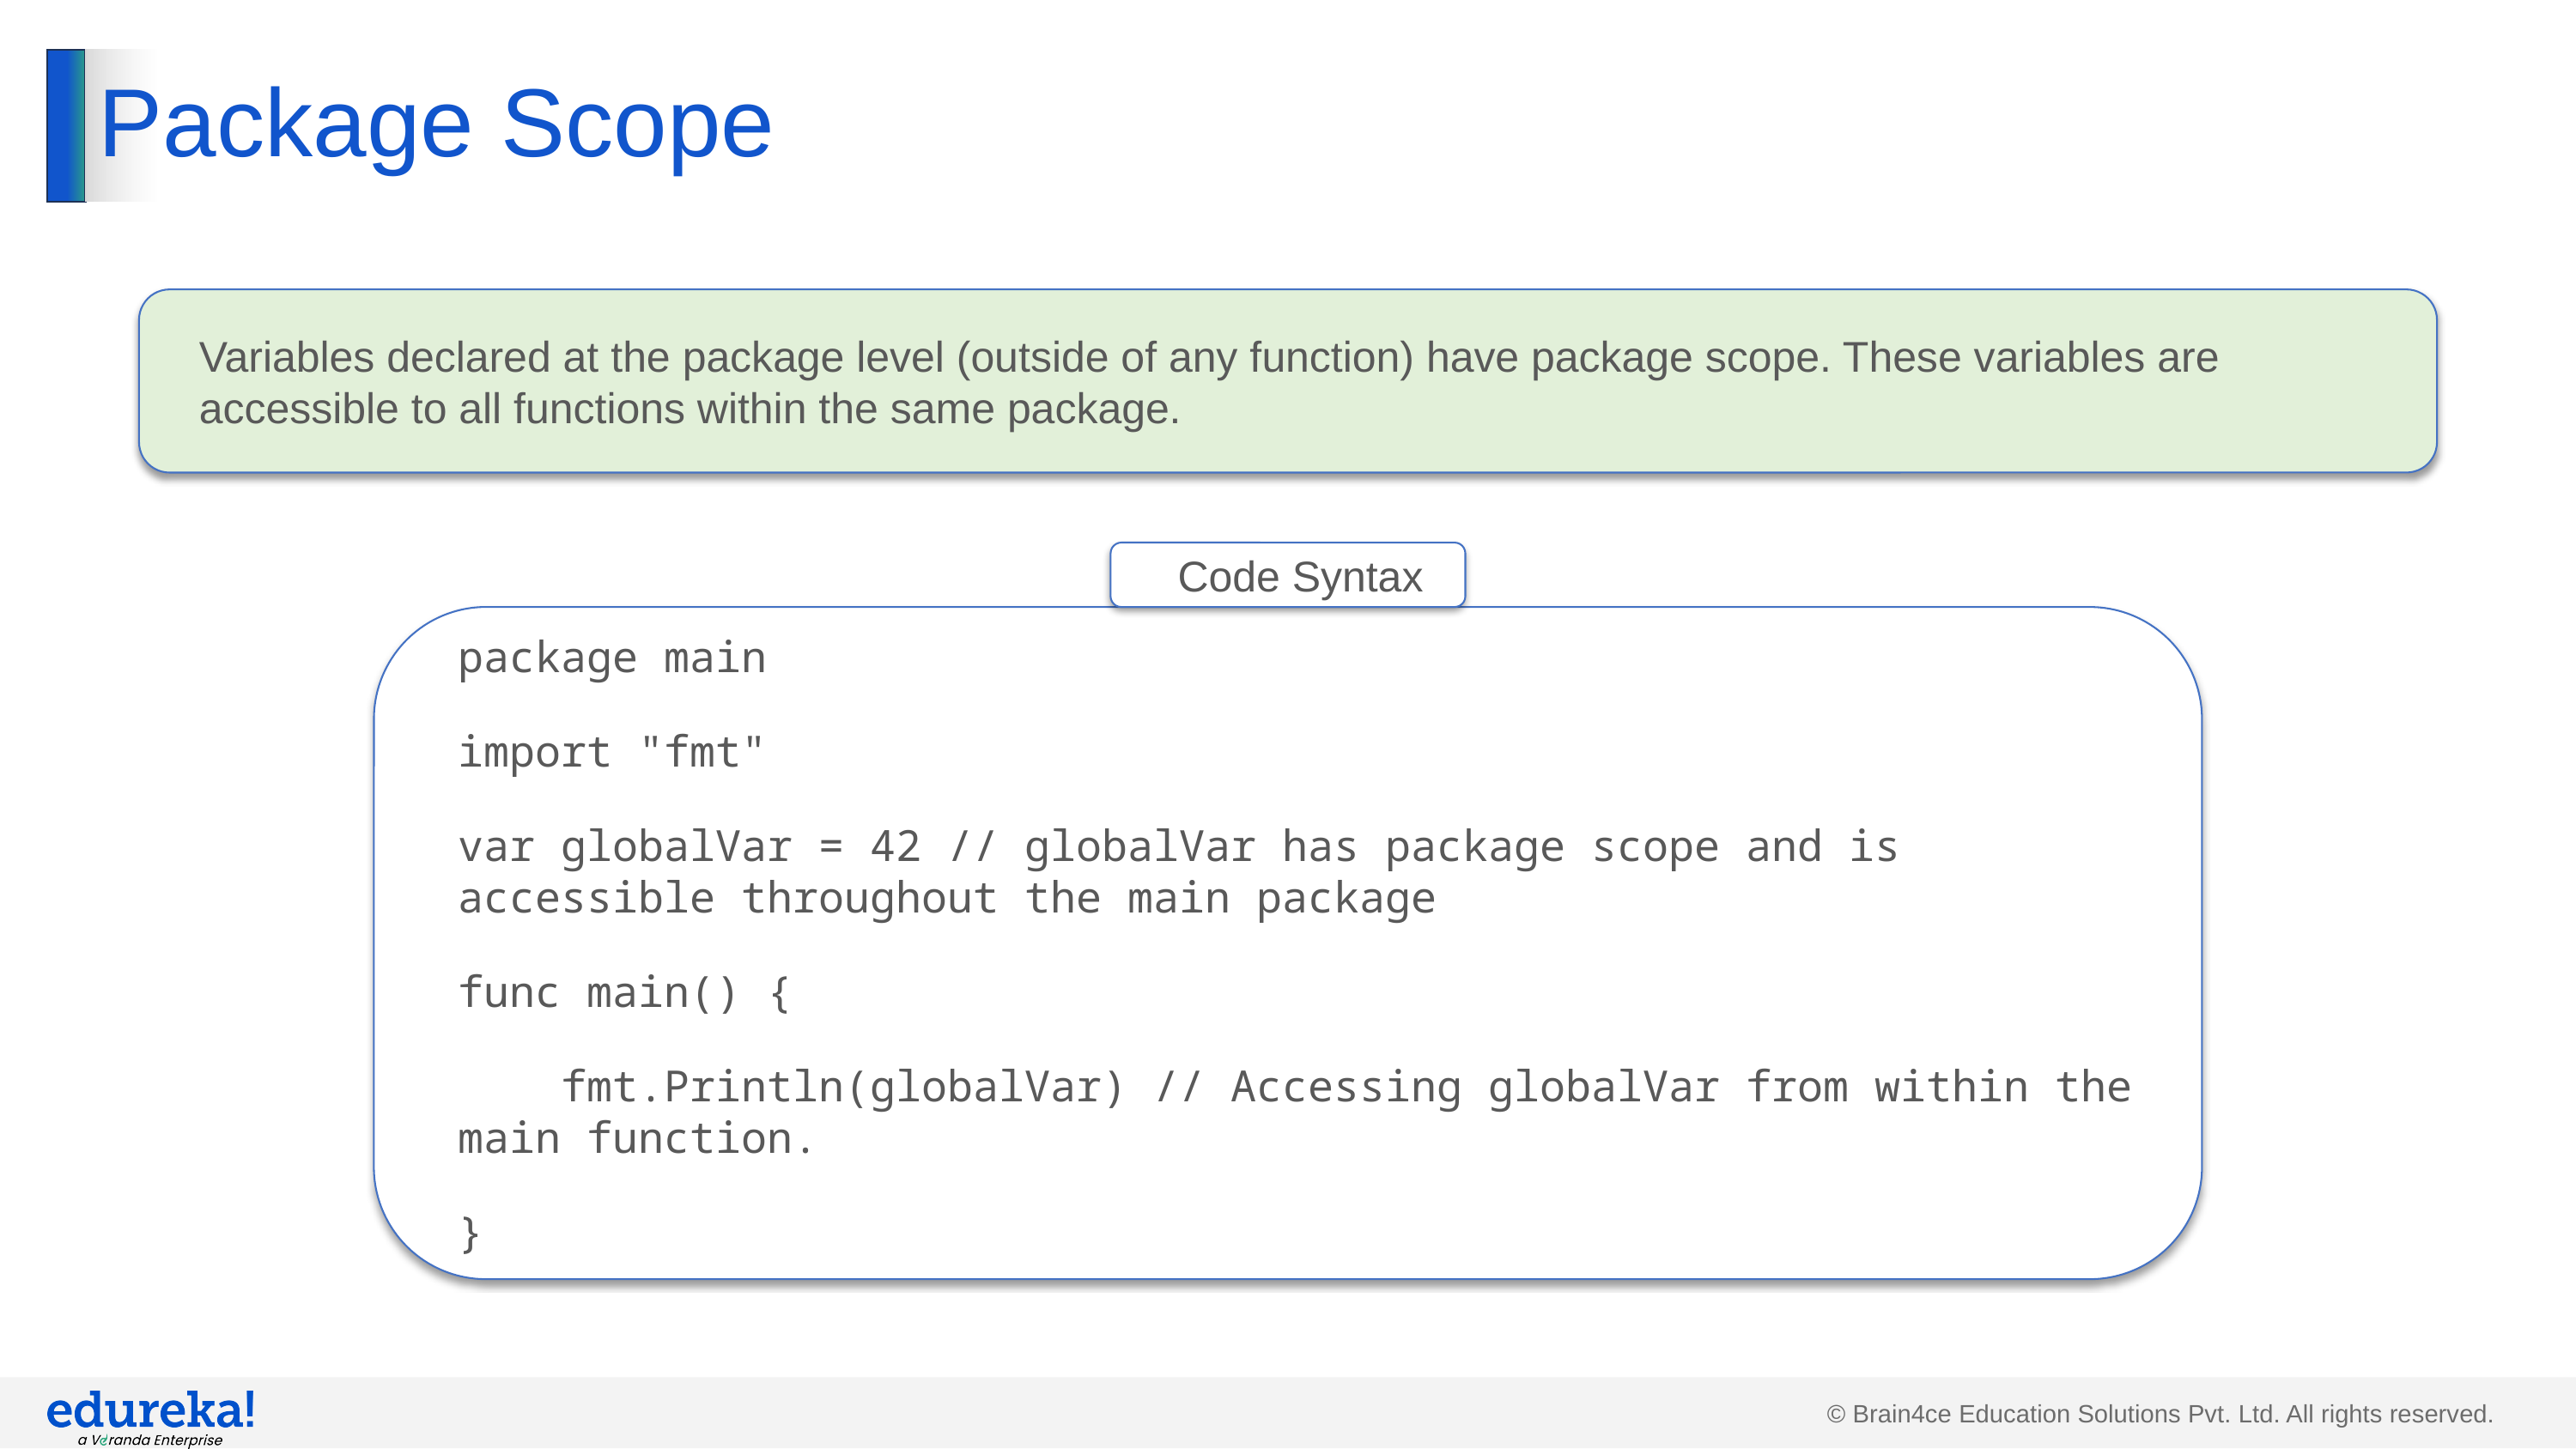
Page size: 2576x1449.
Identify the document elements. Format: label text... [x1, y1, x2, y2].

title Package Scope [85, 49, 2491, 202]
text_box Code Syntax [1110, 543, 1466, 608]
text_box Variables declared at the package level (outside of any function) have package scope. These variables are accessible to all functions within the same package. [138, 289, 2438, 473]
picture [47, 1391, 253, 1449]
text_box package main import "fmt" var globalVar = 42 // globalVar has package scope and is accessible throughout the main package func main() { fmt.Println(globalVar) // Accessing globalVar from within the main function. } [374, 607, 2202, 1280]
